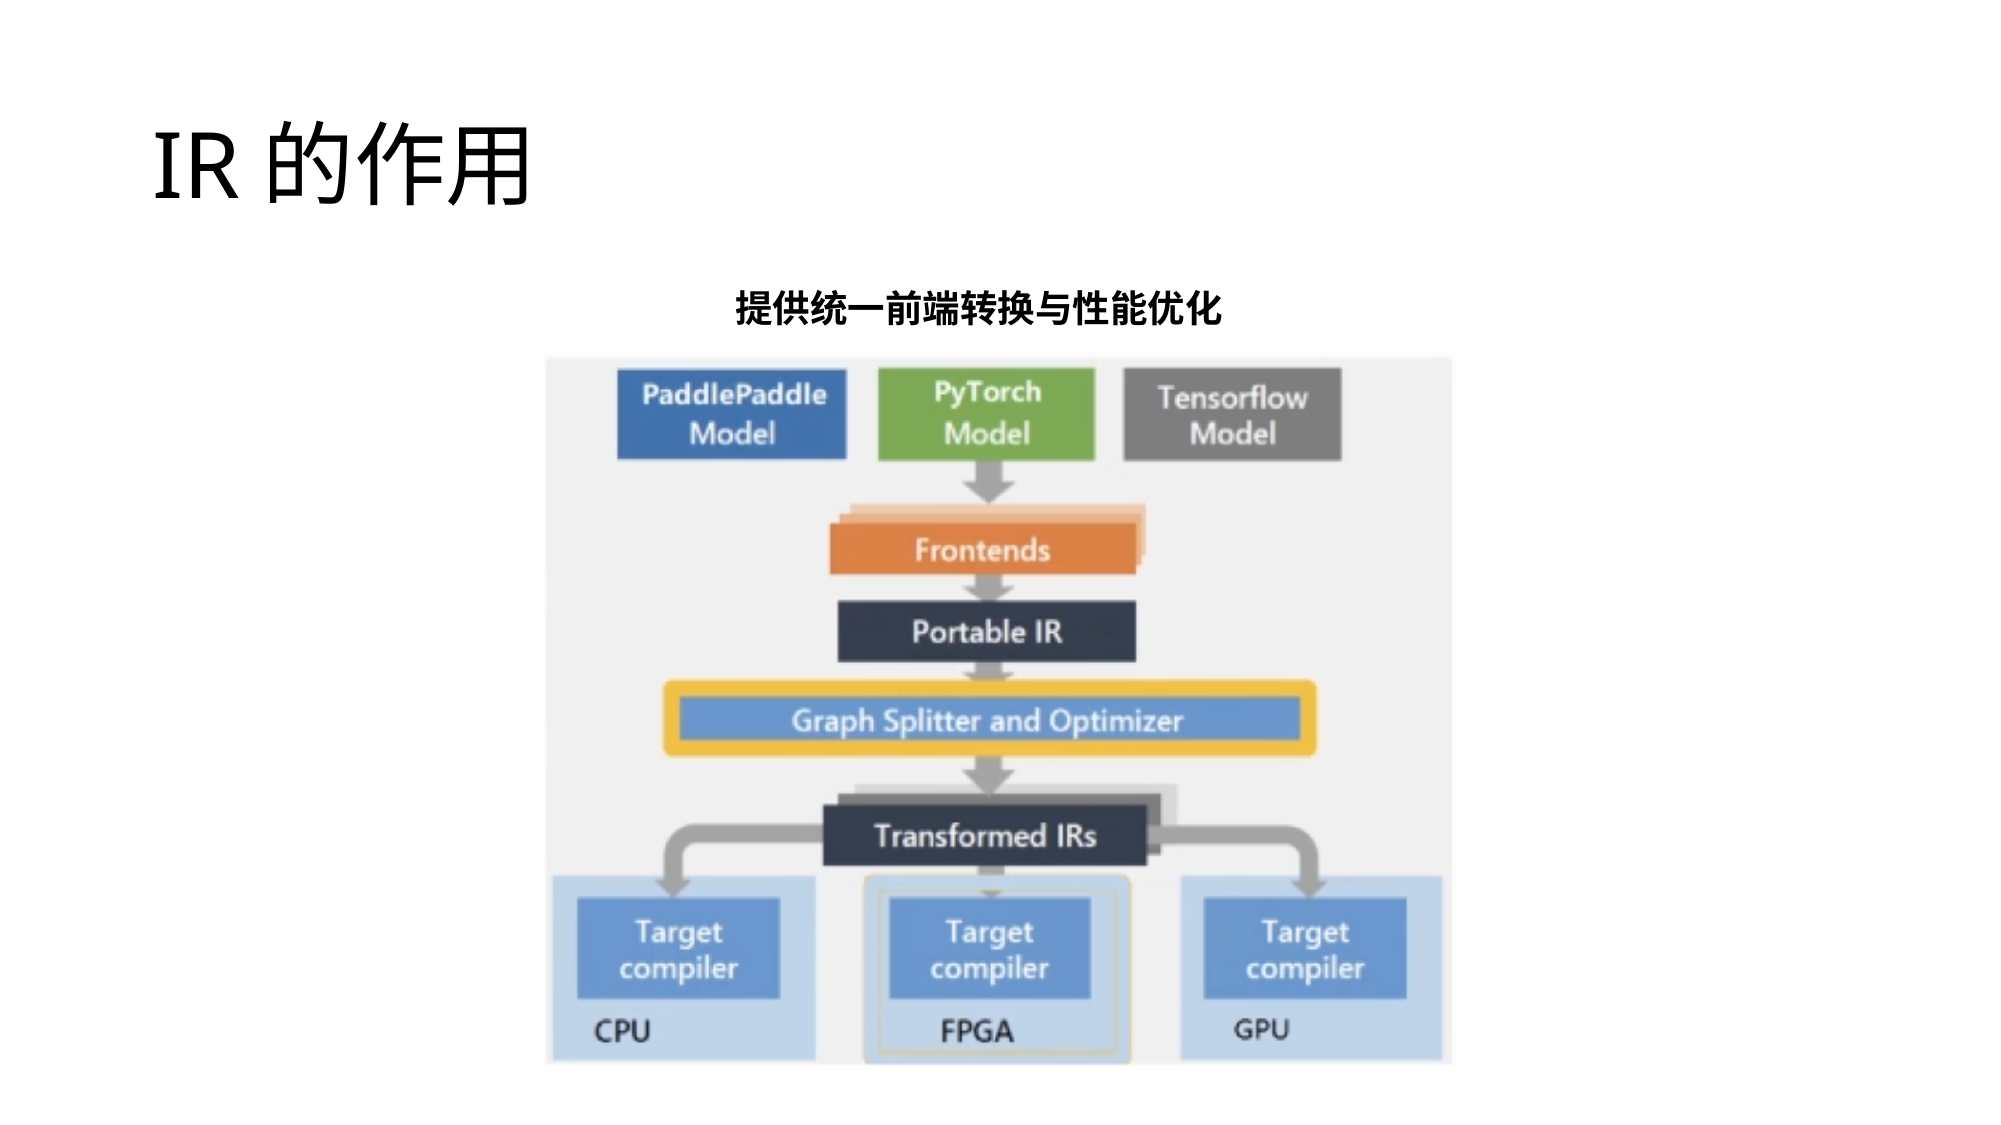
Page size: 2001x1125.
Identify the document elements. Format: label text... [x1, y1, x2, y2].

text_box 提供统一前端转换与性能优化 [720, 277, 1238, 337]
title IR的作用 [137, 59, 1863, 278]
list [544, 351, 1456, 1066]
